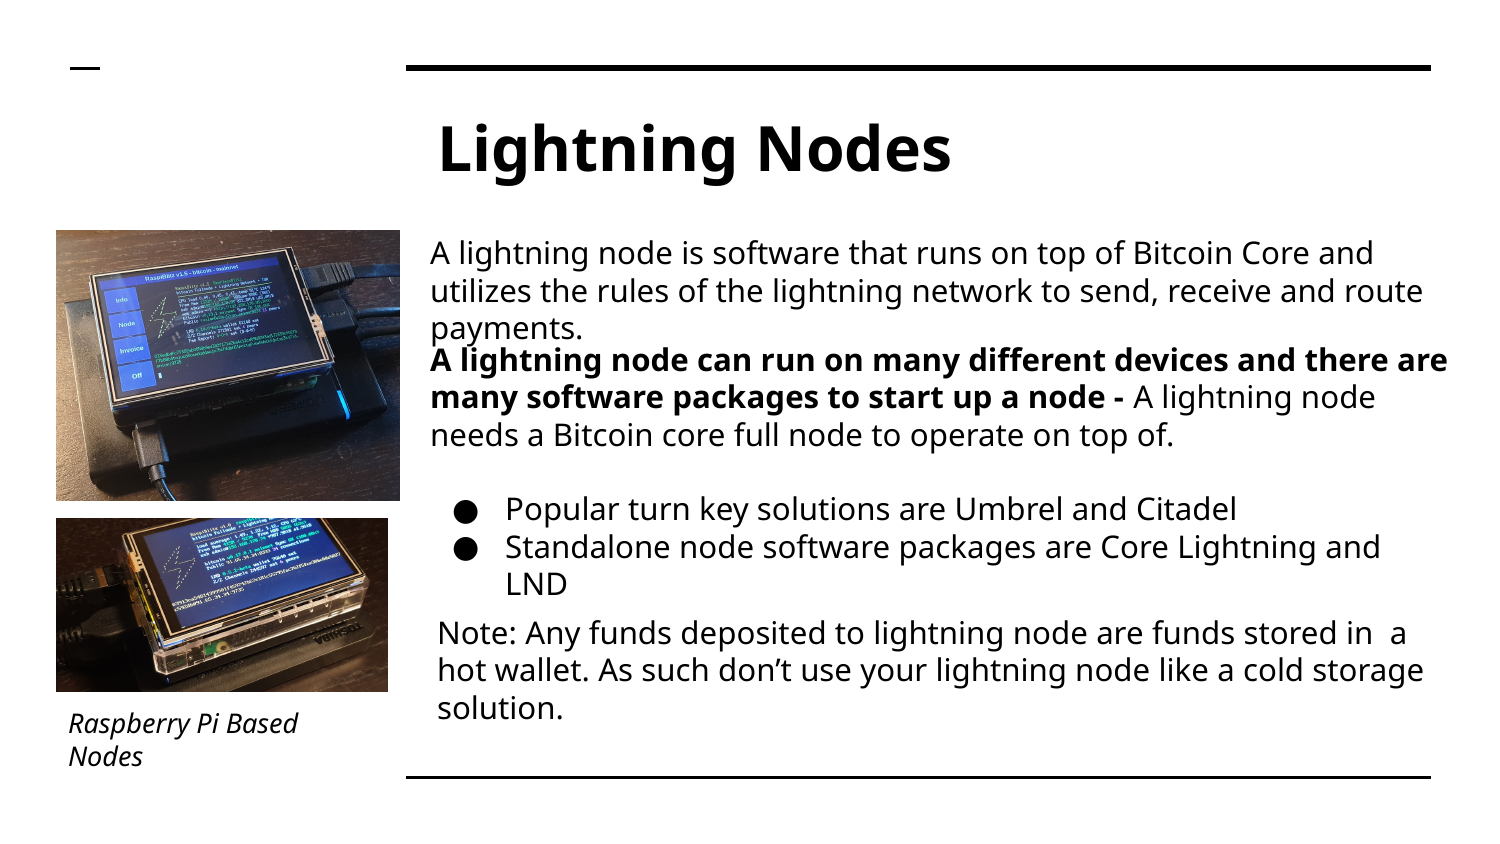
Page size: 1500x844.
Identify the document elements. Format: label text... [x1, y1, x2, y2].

text_box A lightning node is software that runs on top of Bitcoin Core and utilizes the rules of the lightning network to send, receive and route payments. [415, 218, 1466, 324]
picture [56, 230, 400, 501]
text_box Raspberry Pi Based Nodes [53, 697, 391, 787]
text_box A lightning node can run on many different devices and there are many software packages to start up a node - A lightning node needs a Bitcoin core full node to operate on top of. Popular turn key solutions are Umbrel and Citadel Standalone node software packages are Core Lightning and LND [415, 324, 1466, 617]
picture [56, 518, 388, 692]
text_box Note: Any funds deposited to lightning node are funds stored in a hot wallet. As such don’t use your lightning node like a cold storage solution. [422, 617, 1460, 741]
title Lightning Nodes [422, 94, 1460, 199]
